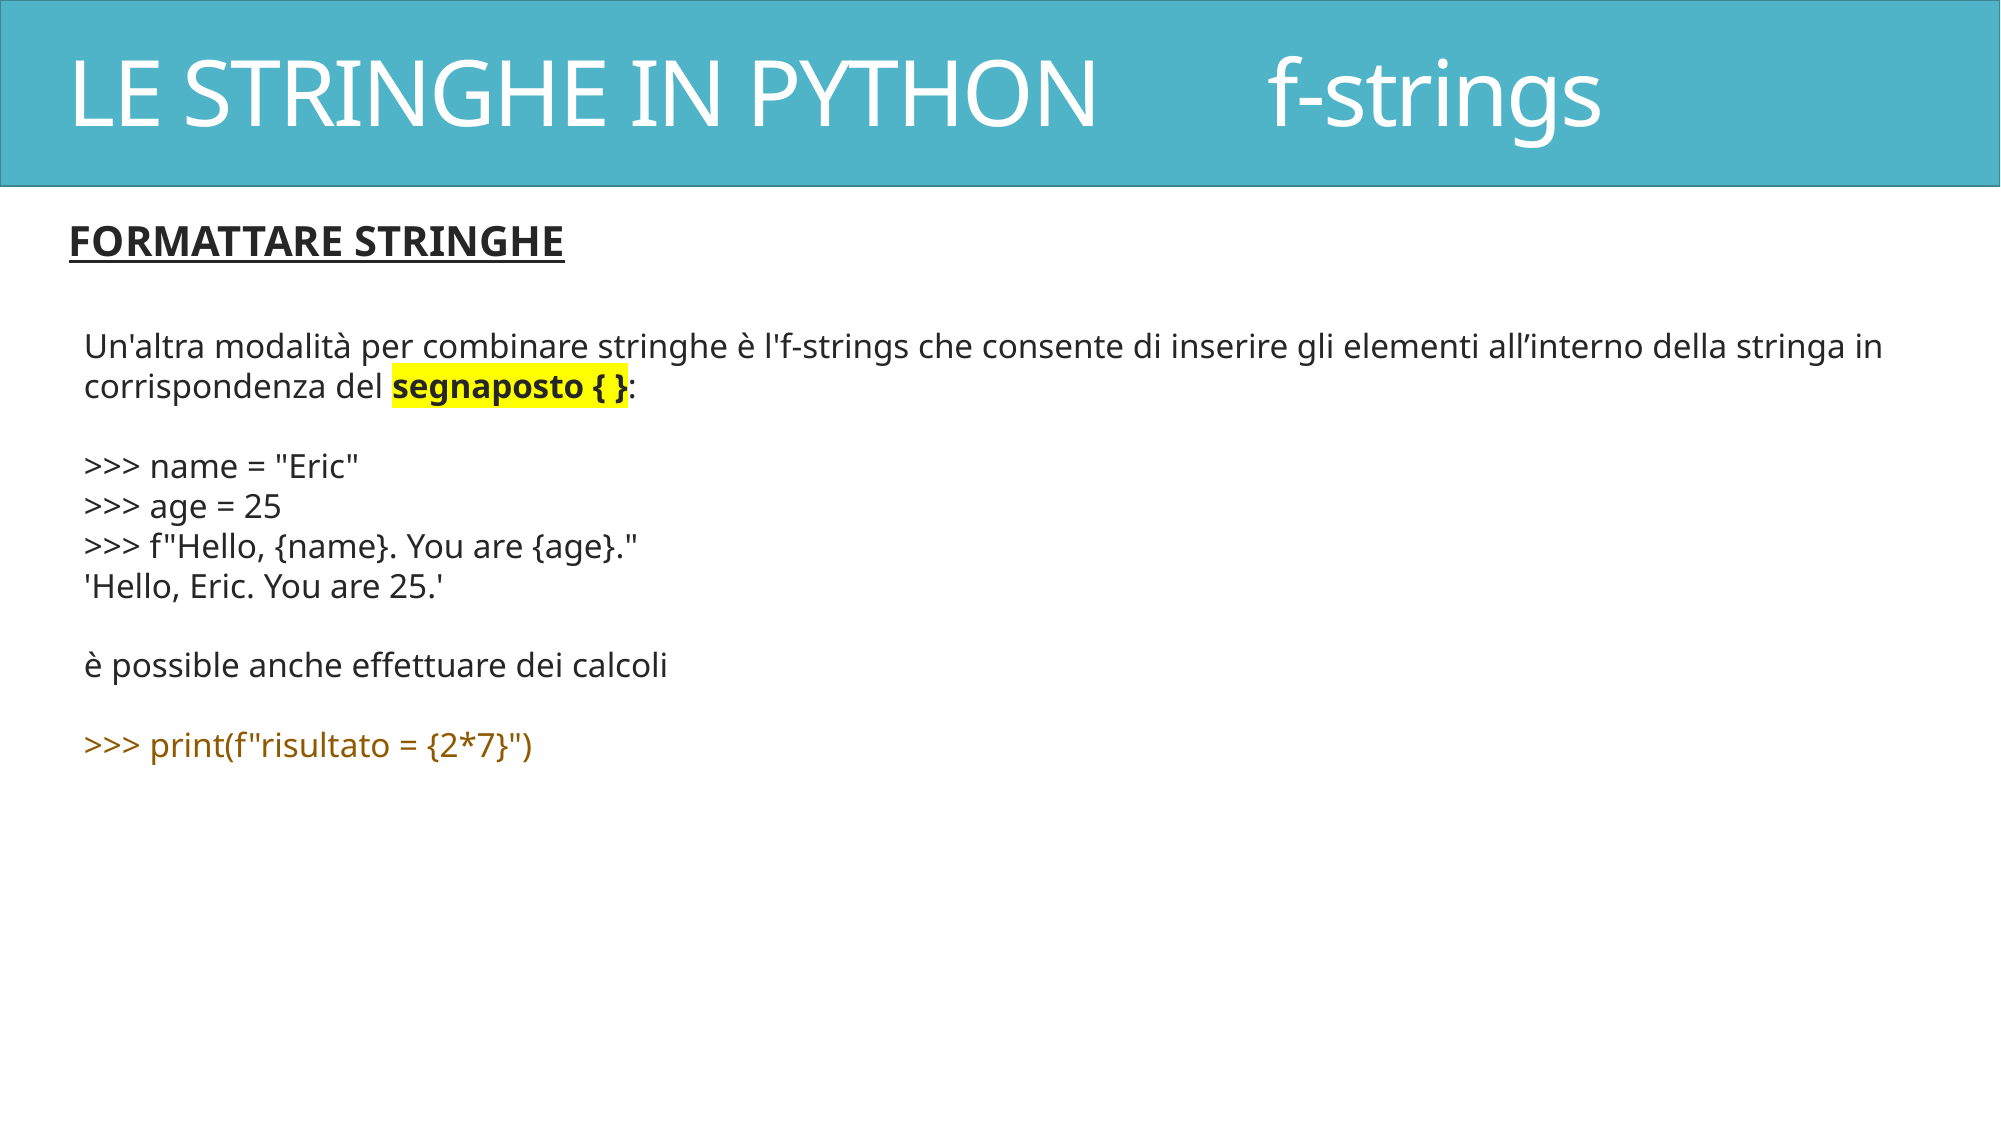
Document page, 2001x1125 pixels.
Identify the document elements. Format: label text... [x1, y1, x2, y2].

list FORMATTARE STRINGHE Un'altra modalità per combinare stringhe è l'f-strings che consente di inserire gli elementi all’interno della stringa in corrispondenza del segnaposto { }: >>> name = "Eric" >>> age = 25 >>> f"Hello, {name}. You are {age}." 'Hello, Eric. You are 25.' è possible anche effettuare dei calcoli >>> print(f"risultato = {2*7}") [53, 207, 1949, 1084]
title LE STRINGHE IN PYTHON f-strings [52, 21, 1950, 176]
